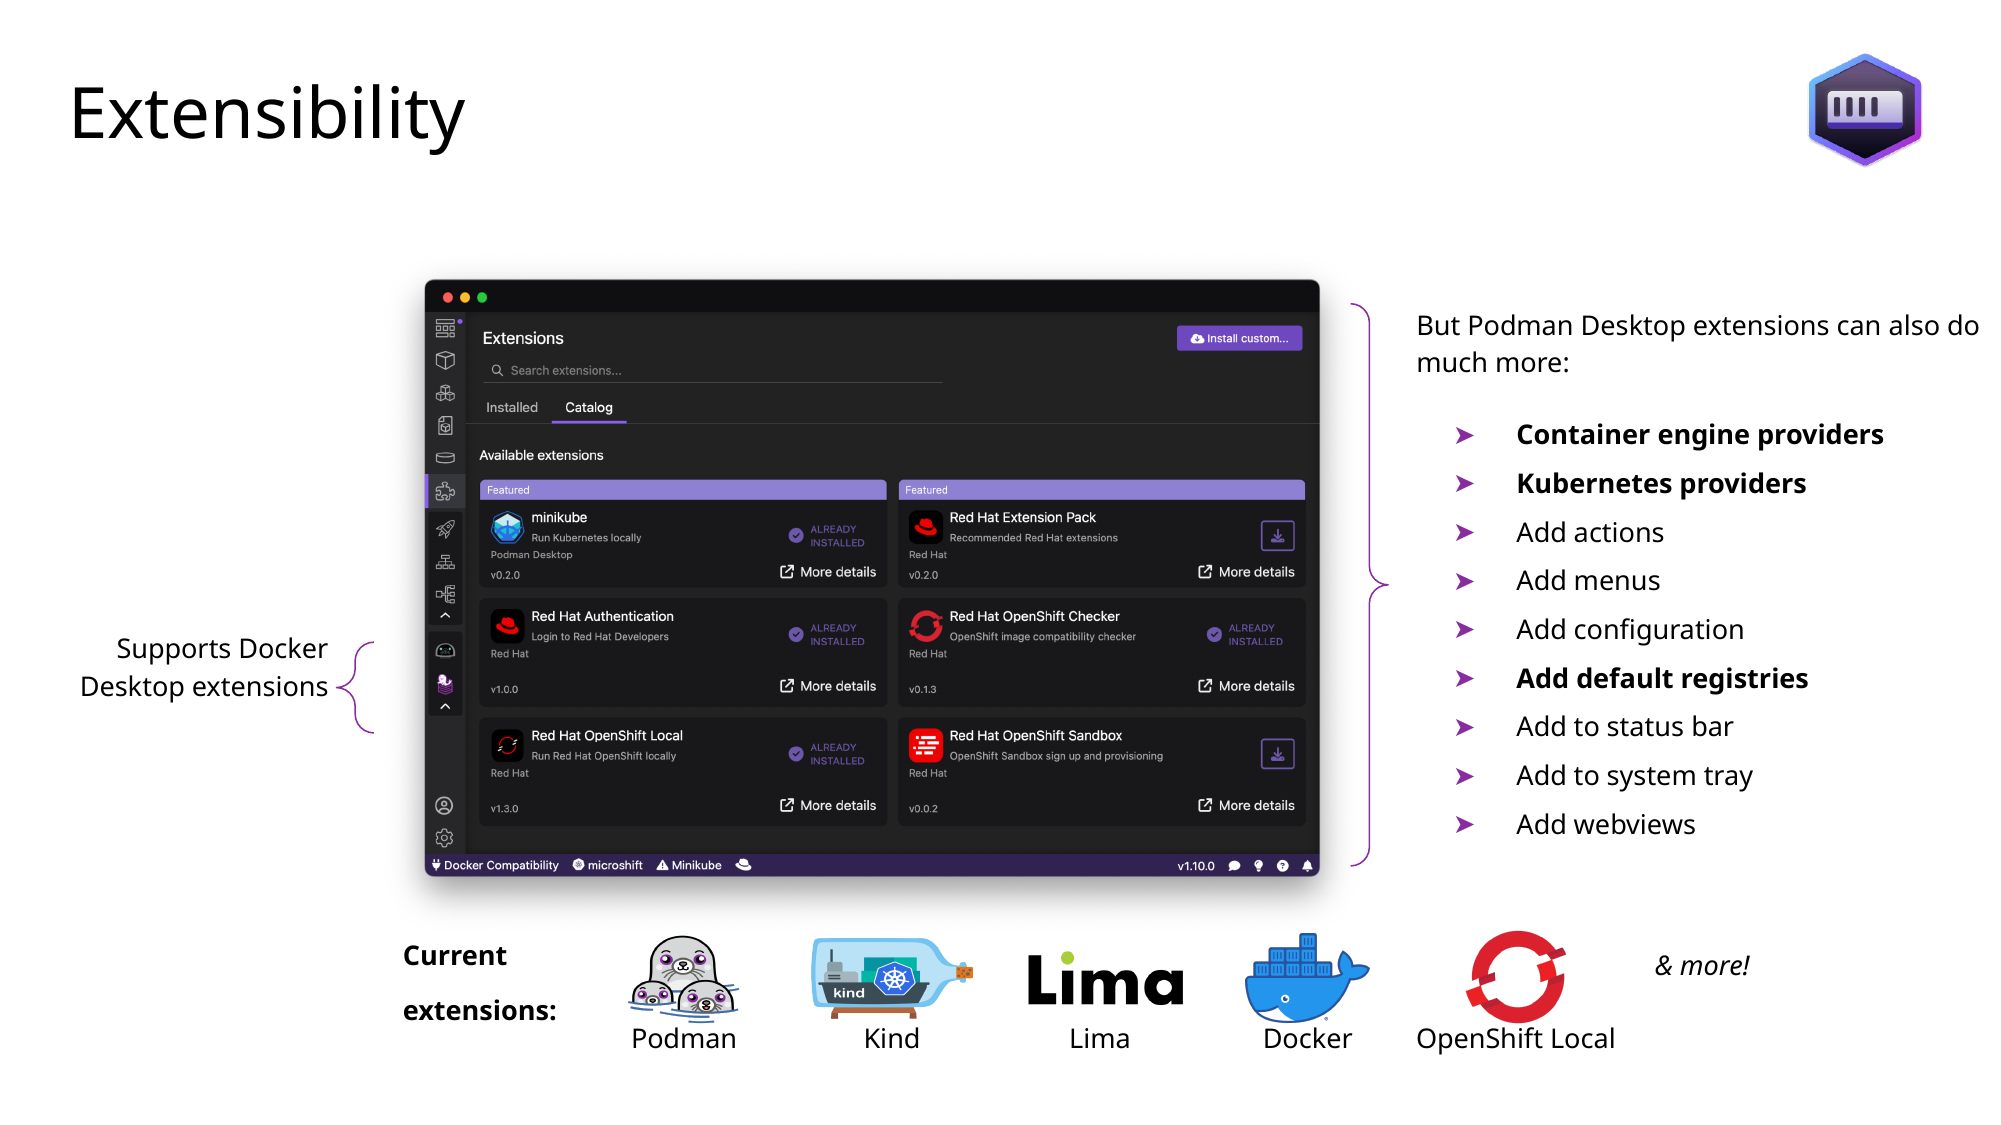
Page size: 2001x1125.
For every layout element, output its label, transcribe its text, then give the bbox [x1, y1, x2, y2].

text_box Docker [1231, 1016, 1384, 1097]
text_box Lima [969, 1016, 1231, 1097]
picture [1465, 927, 1567, 1029]
text_box But Podman Desktop extensions can also do much more: Container engine providers Kubernetes providers Add actions Add menus Add configuration Add default registries Add to status bar Add to system tray Add webviews [1416, 303, 1984, 915]
text_box Kind [761, 1016, 969, 1097]
text_box OpenShift Local [1384, 1016, 1647, 1097]
picture [1025, 948, 1187, 1008]
text_box Current extensions: [402, 947, 616, 1019]
picture [377, 247, 1371, 1029]
title Extensibility [68, 48, 1792, 174]
text_box Supports Docker Desktop extensions [41, 626, 329, 768]
text_box & more! [1654, 948, 1942, 1029]
text_box Podman [553, 1016, 761, 1097]
text_box [336, 642, 372, 733]
text_box [1372, 575, 1389, 594]
picture [1797, 43, 1932, 178]
